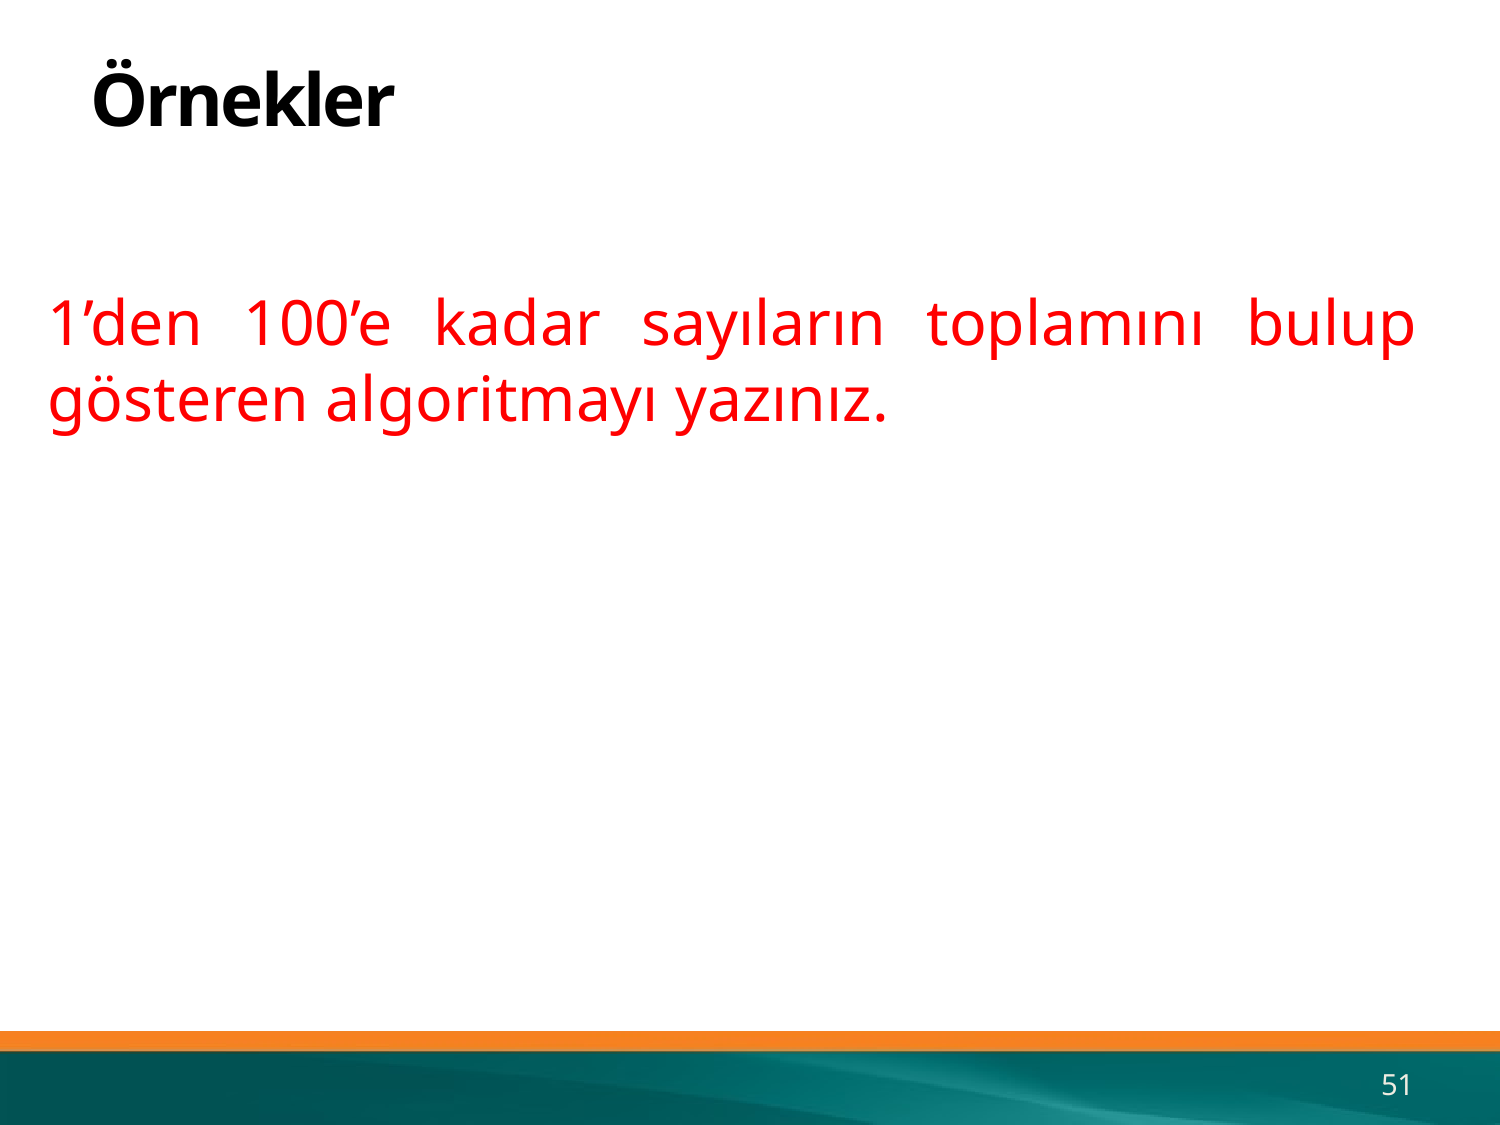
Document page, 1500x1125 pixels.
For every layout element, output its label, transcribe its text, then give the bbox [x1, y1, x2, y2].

title Örnekler [87, 51, 1378, 242]
slide_number 51 [1377, 1065, 1415, 1125]
picture [0, 1031, 1500, 1125]
text_box 1’den 100’e kadar sayıların toplamını bulup gösteren algoritmayı yazınız. [30, 274, 1435, 441]
